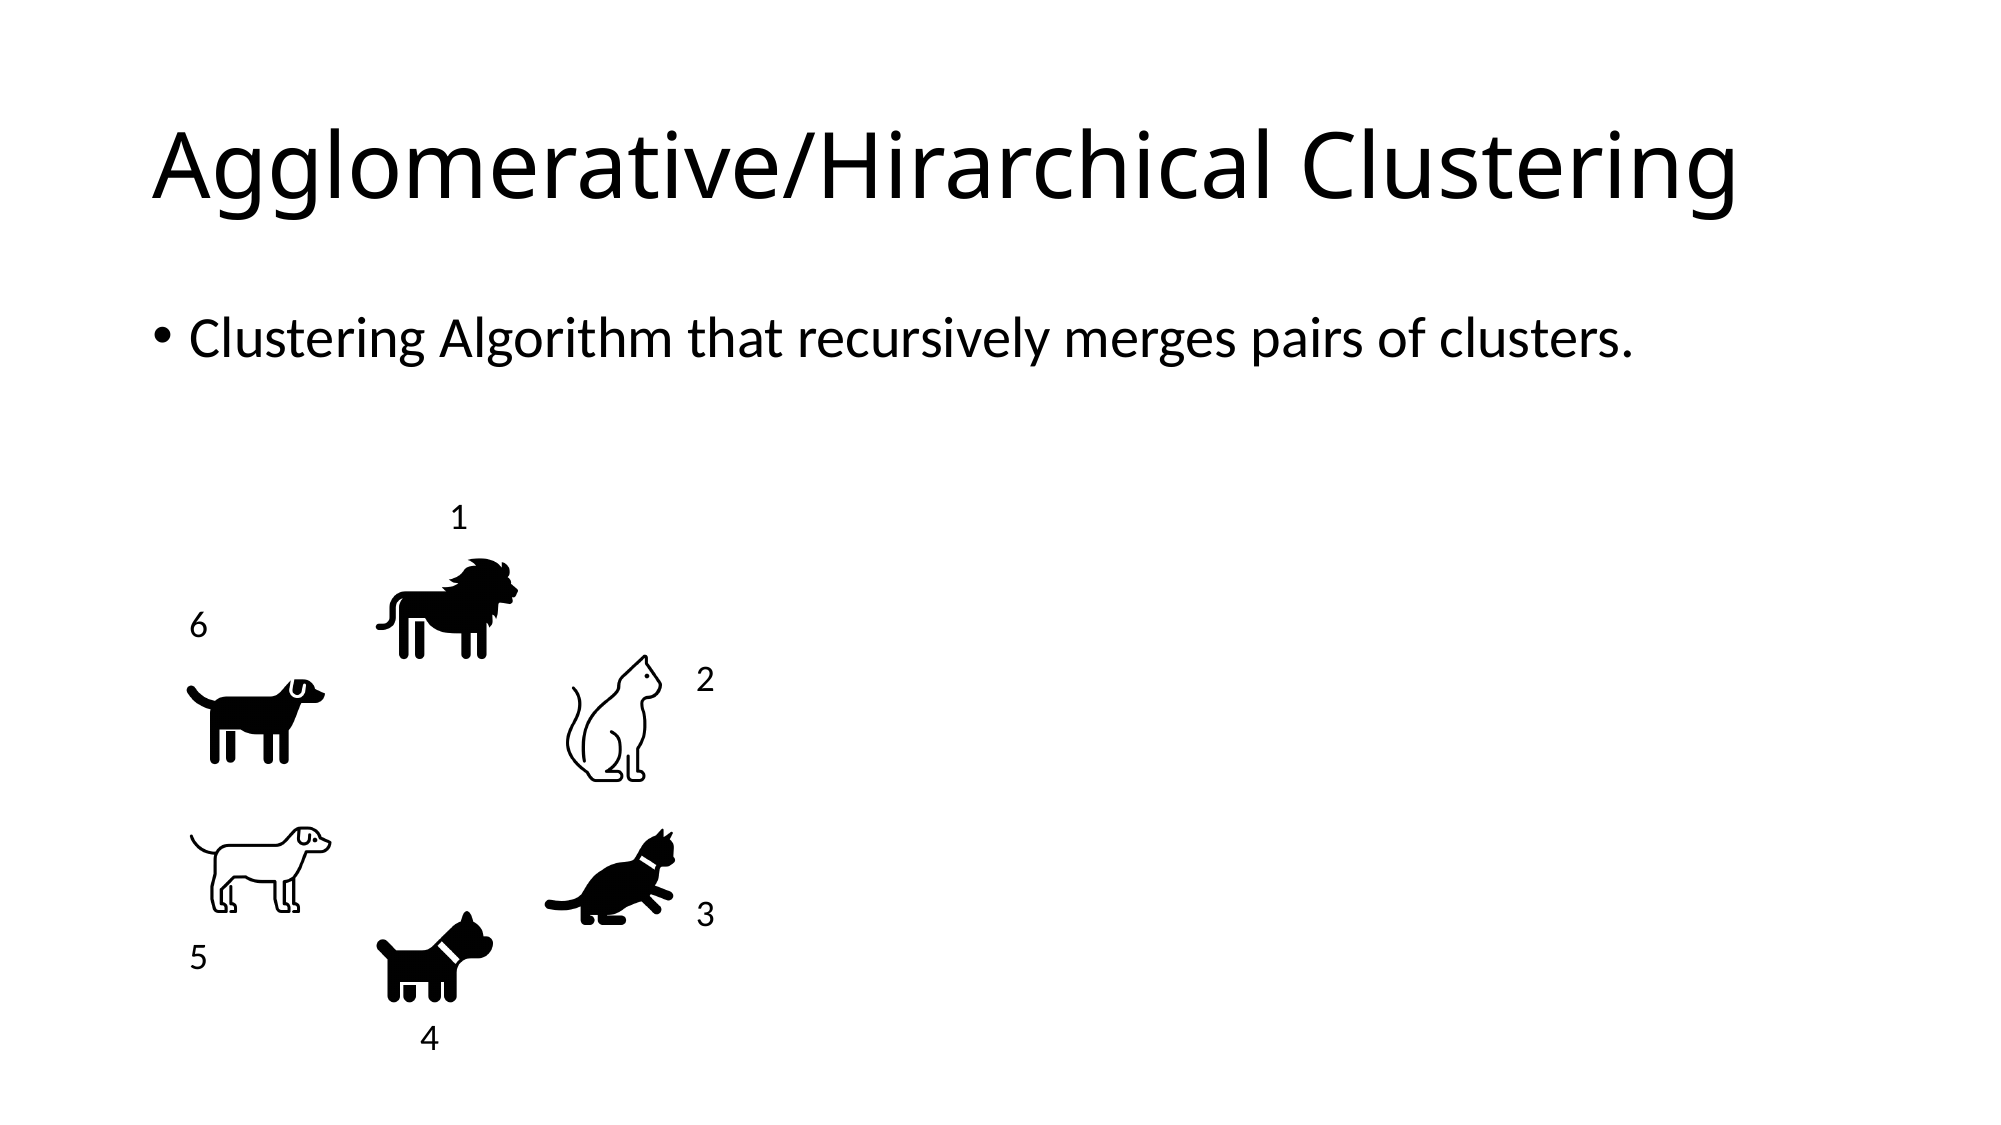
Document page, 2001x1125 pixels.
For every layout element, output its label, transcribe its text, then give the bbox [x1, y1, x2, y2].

list Clustering Algorithm that recursively merges pairs of clusters. [137, 299, 1863, 1014]
picture [535, 802, 686, 953]
text_box 1 [434, 484, 484, 533]
text_box 2 [690, 646, 730, 706]
text_box 4 [405, 1032, 454, 1065]
text_box 5 [174, 924, 224, 985]
picture [539, 642, 690, 793]
picture [359, 881, 510, 1032]
text_box 3 [686, 881, 730, 942]
picture [371, 533, 522, 684]
text_box 6 [174, 592, 224, 652]
picture [180, 646, 336, 946]
title Agglomerative/Hirarchical Clustering [137, 59, 1863, 278]
